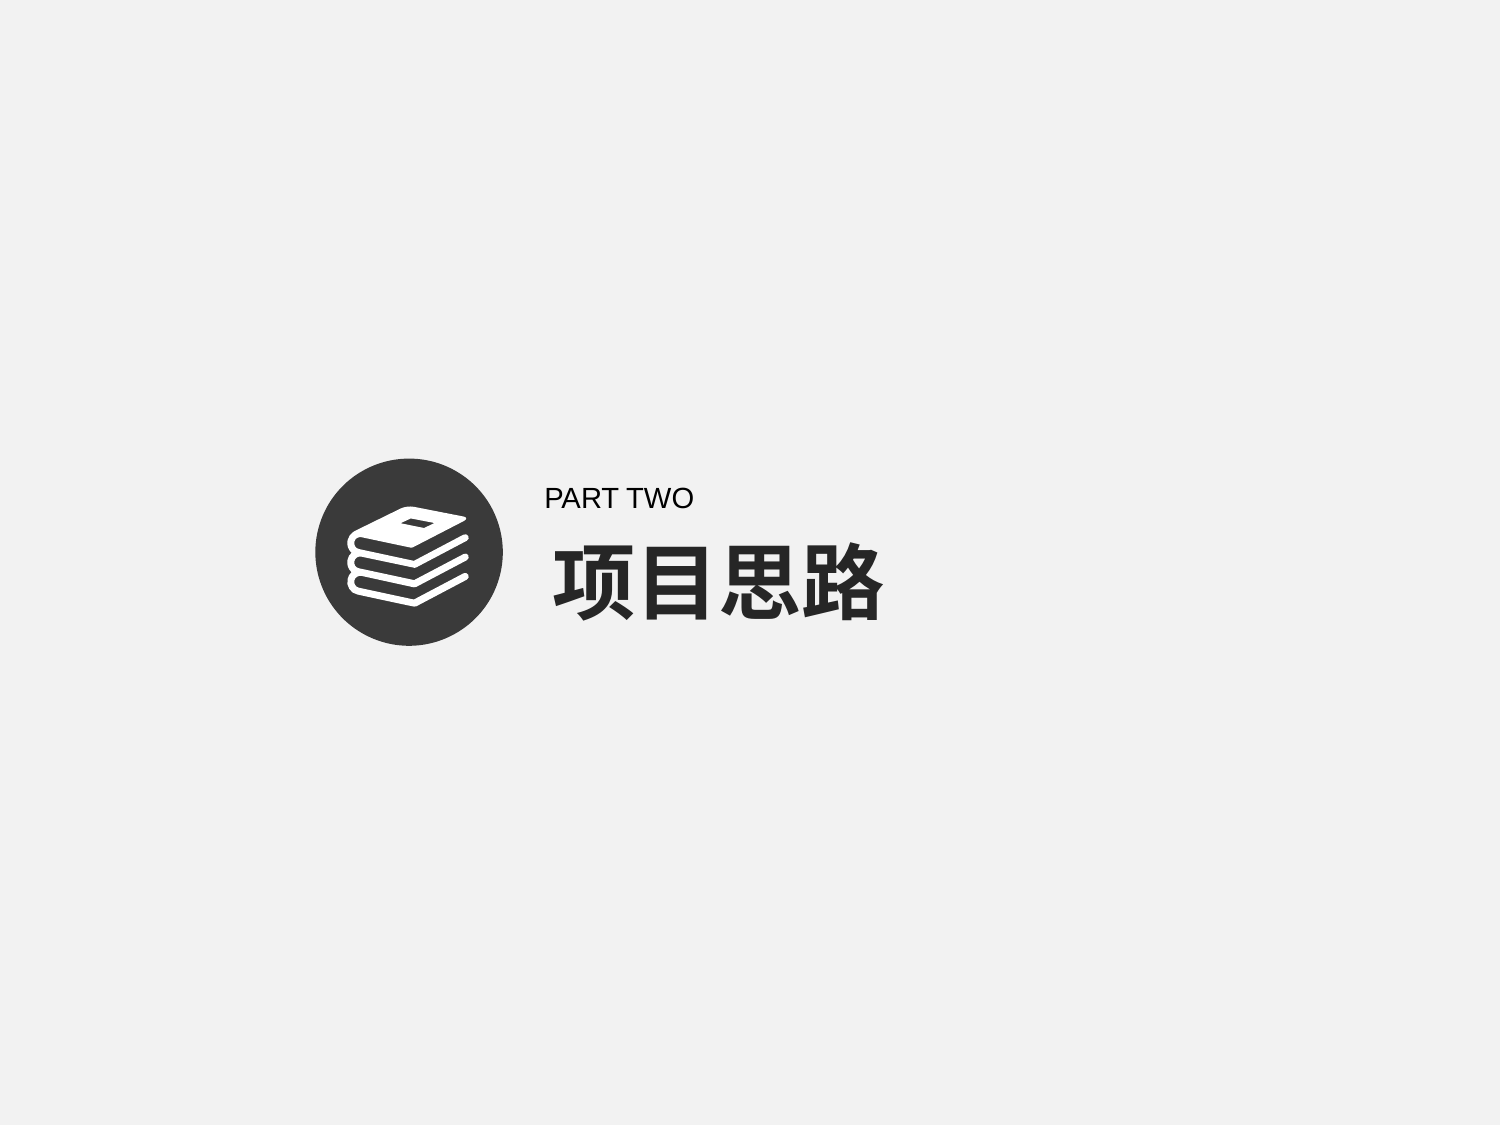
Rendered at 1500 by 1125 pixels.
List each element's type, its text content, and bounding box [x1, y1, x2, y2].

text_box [316, 459, 502, 645]
text_box 项目思路 [502, 522, 968, 638]
text_box PART TWO [529, 471, 749, 522]
